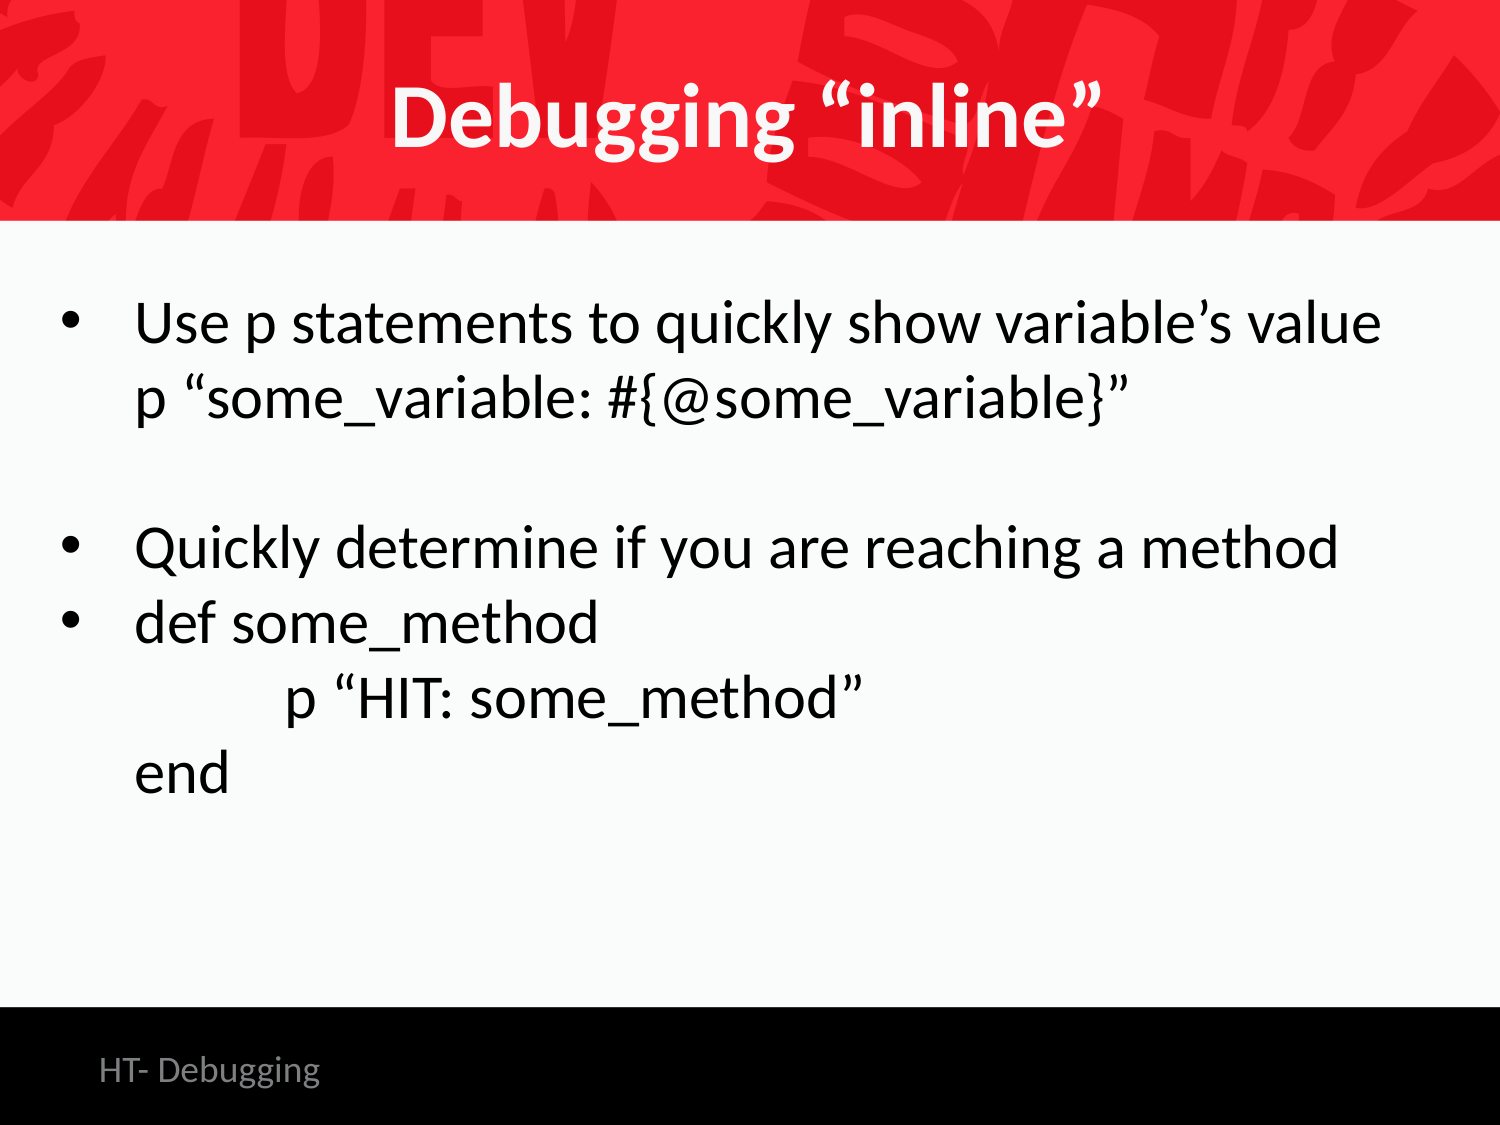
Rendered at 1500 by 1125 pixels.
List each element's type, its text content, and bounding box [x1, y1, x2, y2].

text_box Use p statements to quickly show variable’s value p “some_variable: #{@some_variable}” Quickly determine if you are reaching a method def some_method p “HIT: some_method” end [44, 274, 1425, 814]
picture [0, 0, 1500, 1125]
footer HT- Debugging [83, 1038, 1434, 1098]
title Debugging “inline” [75, 17, 1425, 205]
